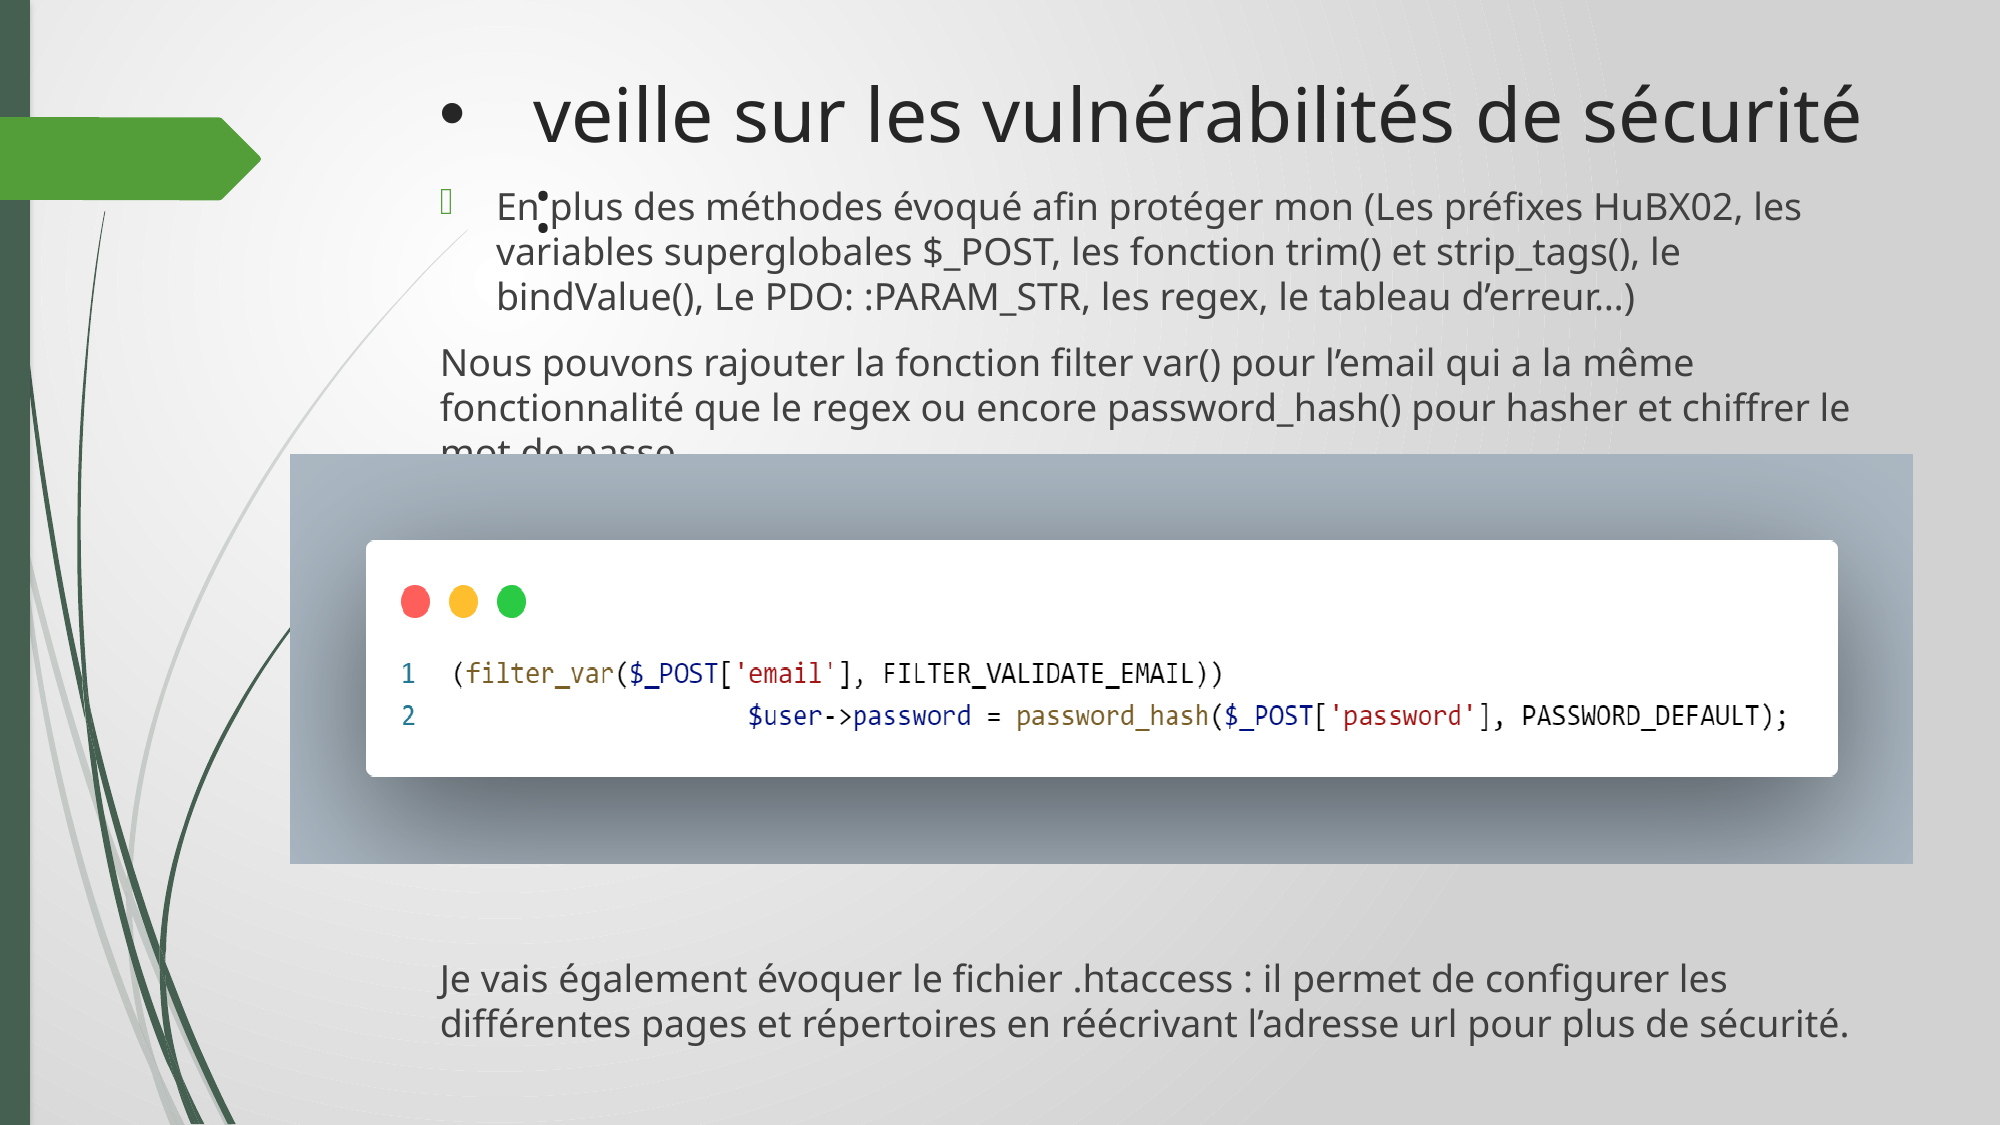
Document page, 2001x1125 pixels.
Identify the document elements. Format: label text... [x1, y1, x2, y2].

picture [290, 454, 1913, 864]
title veille sur les vulnérabilités de sécurité : [424, 60, 1887, 175]
list En plus des méthodes évoqué afin protéger mon (Les préfixes HuBX02, les variables superglobales $_POST, les fonction trim() et strip_tags(), le bindValue(), Le PDO: :PARAM_STR, les regex, le tableau d’erreur…) Nous pouvons rajouter la fonction filter var() pour l’email qui a la même fonctionnalité que le regex ou encore password_hash() pour hasher et chiffrer le mot de passe. Je vais également évoquer le fichier .htaccess : il permet de configurer les différentes pages et répertoires en réécrivant l’adresse url pour plus de sécurité. [424, 175, 1888, 452]
list En plus des méthodes évoqué afin protéger mon (Les préfixes HuBX02, les variables superglobales $_POST, les fonction trim() et strip_tags(), le bindValue(), Le PDO: :PARAM_STR, les regex, le tableau d’erreur…) Nous pouvons rajouter la fonction filter var() pour l’email qui a la même fonctionnalité que le regex ou encore password_hash() pour hasher et chiffrer le mot de passe. Je vais également évoquer le fichier .htaccess : il permet de configurer les différentes pages et répertoires en réécrivant l’adresse url pour plus de sécurité. [424, 874, 1888, 1080]
